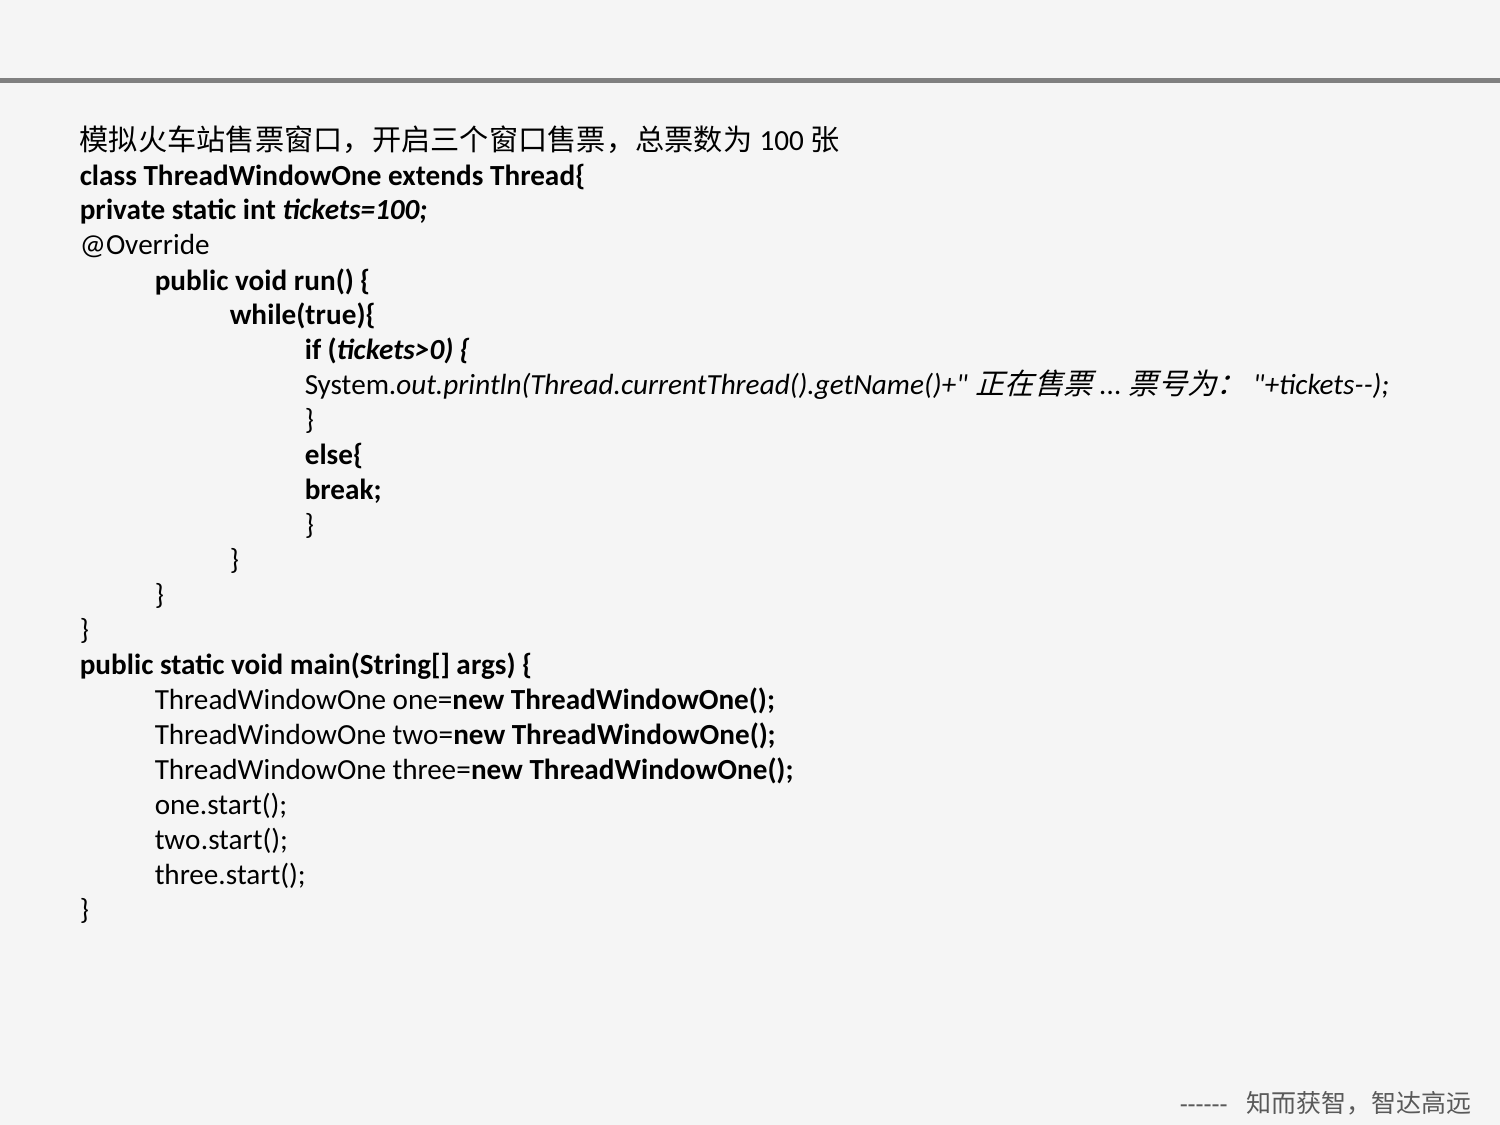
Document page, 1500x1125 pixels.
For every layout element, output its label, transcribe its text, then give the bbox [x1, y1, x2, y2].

text_box 模拟火车站售票窗口，开启三个窗口售票，总票数为100张 class ThreadWindowOne extends Thread{ private static int tickets=100; @Override public void run() { while(true){ if (tickets>0) { System.out.println(Thread.currentThread().getName()+"正在售票...票号为："+tickets--); } else{ break; } } } } public static void main(String[] args) { ThreadWindowOne one=new ThreadWindowOne(); ThreadWindowOne two=new ThreadWindowOne(); ThreadWindowOne three=new ThreadWindowOne(); one.start(); two.start(); three.start(); } [65, 113, 1436, 933]
